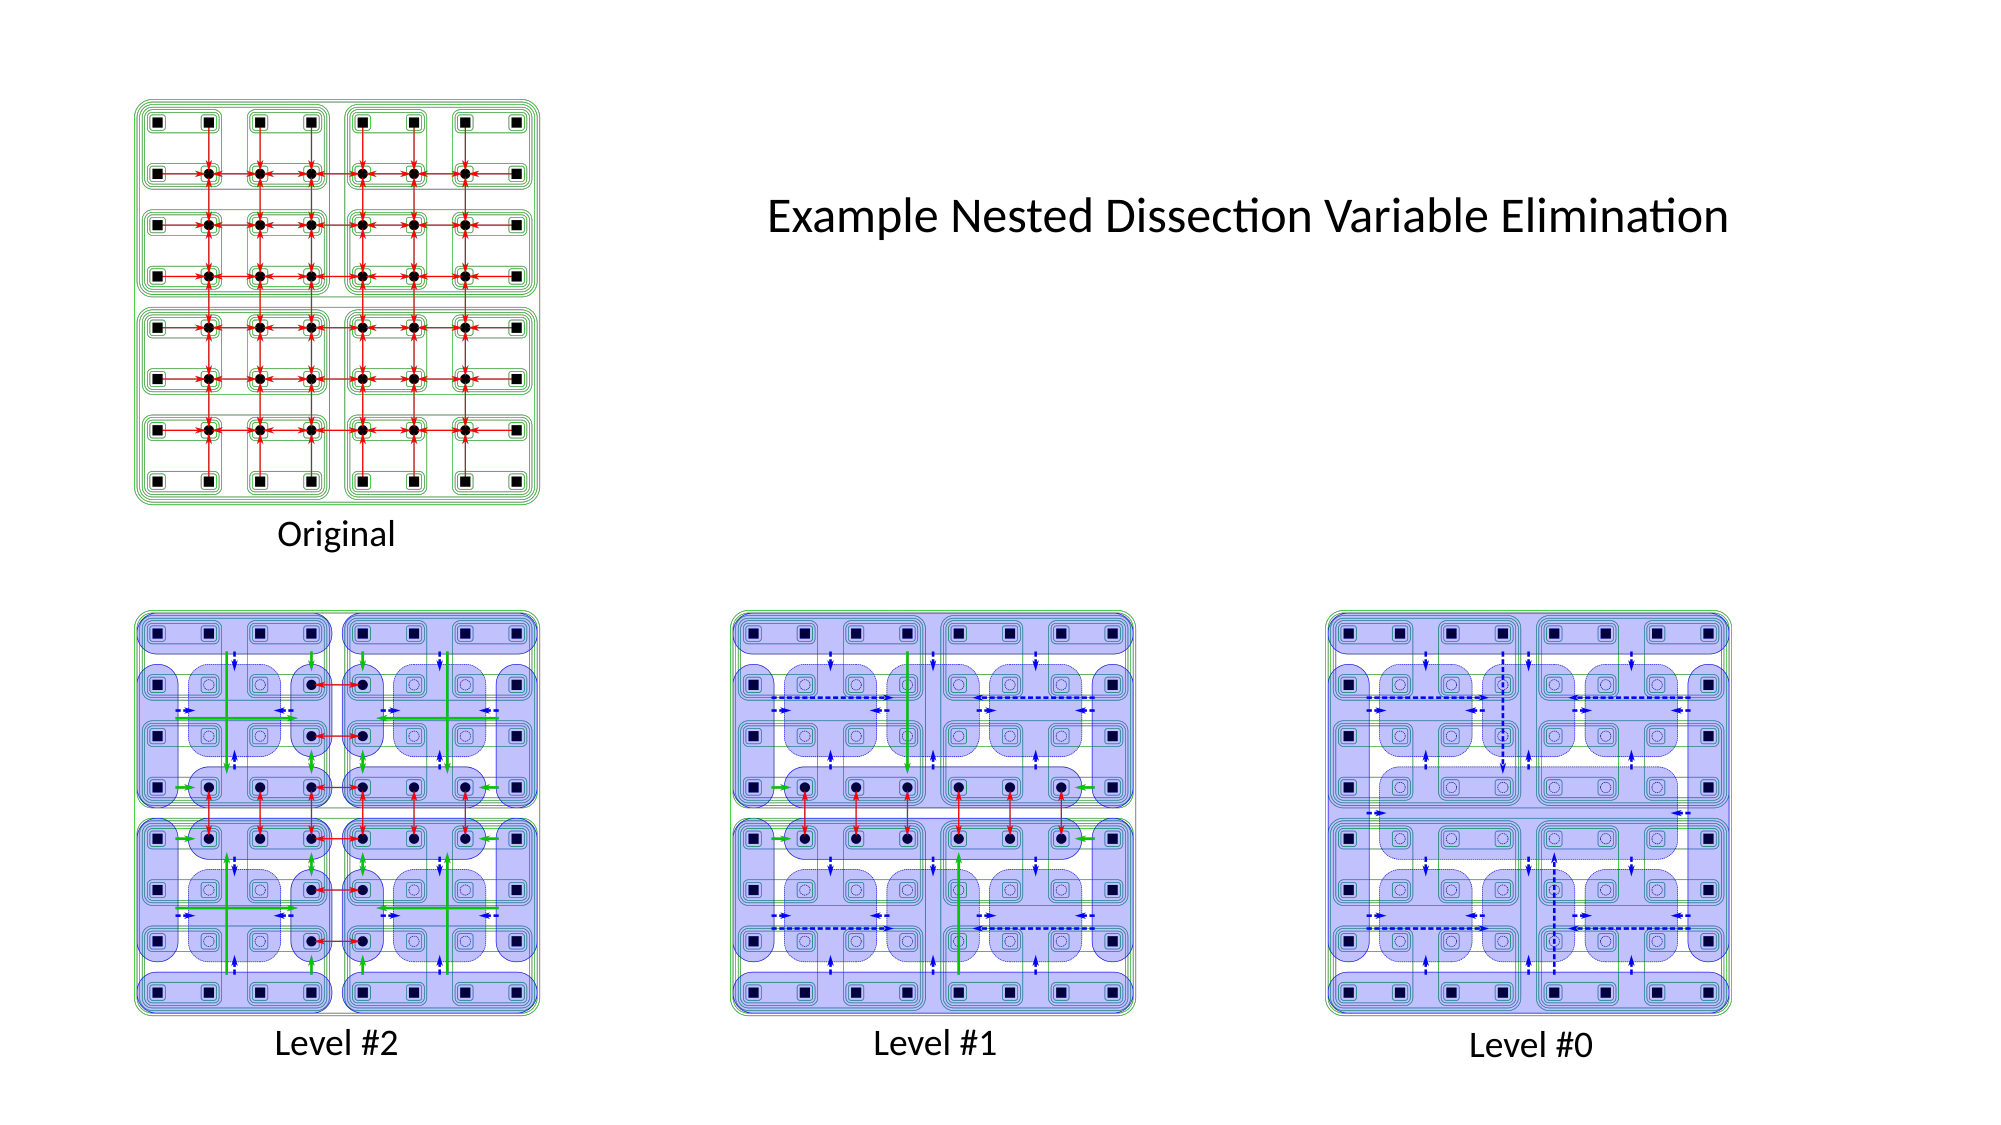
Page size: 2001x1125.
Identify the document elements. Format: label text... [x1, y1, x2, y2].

text_box Level #1 [858, 1031, 1013, 1071]
text_box Level #0 [1454, 1031, 1609, 1073]
text_box Example Nested Dissection Variable Elimination [752, 175, 1745, 250]
text_box Original [262, 520, 412, 562]
picture [119, 595, 555, 1031]
picture [715, 595, 1151, 1031]
picture [1310, 595, 1747, 1031]
text_box Level #2 [259, 1031, 414, 1071]
picture [119, 84, 555, 520]
